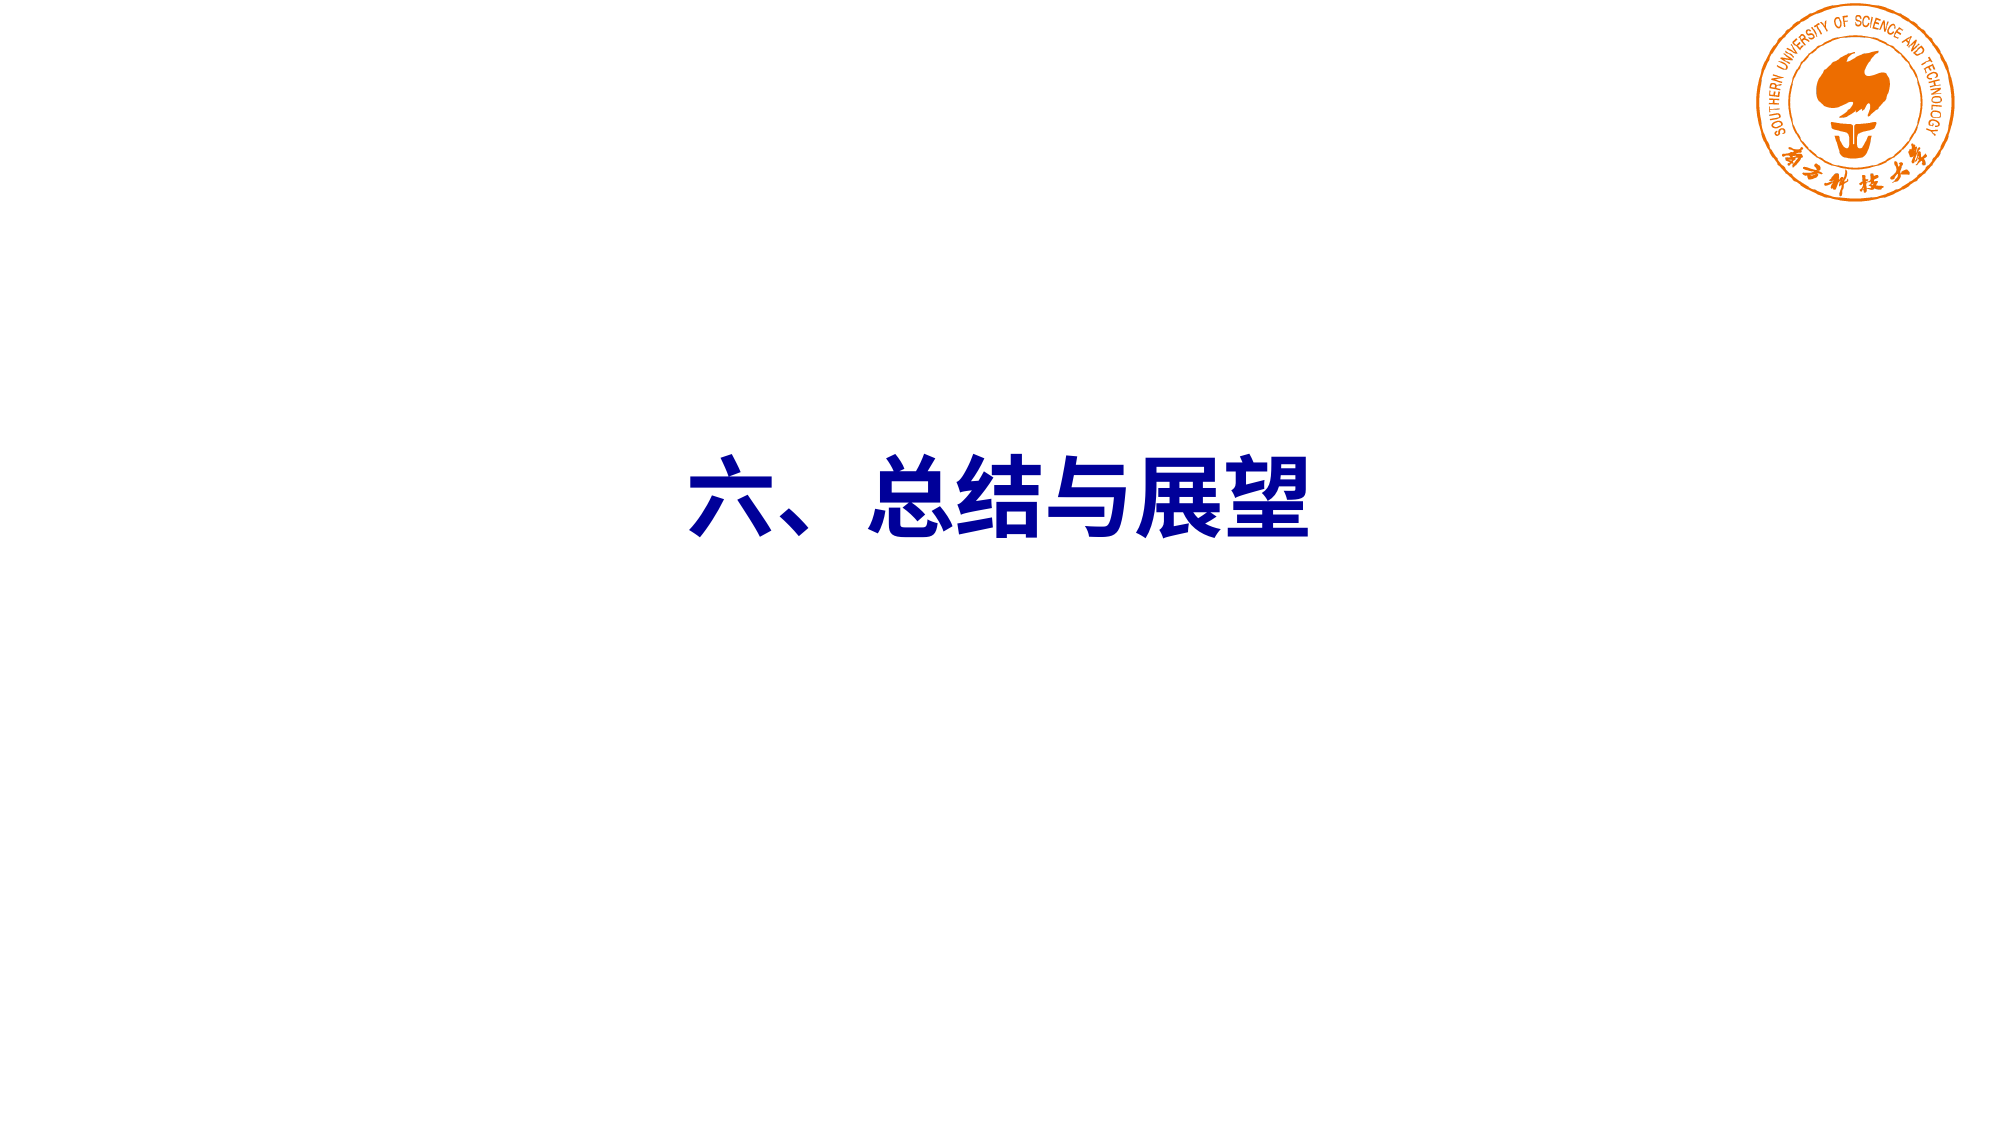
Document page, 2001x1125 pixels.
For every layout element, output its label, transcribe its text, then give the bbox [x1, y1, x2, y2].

picture [1675, 0, 2000, 238]
list 六、总结与展望 [150, 433, 1850, 563]
